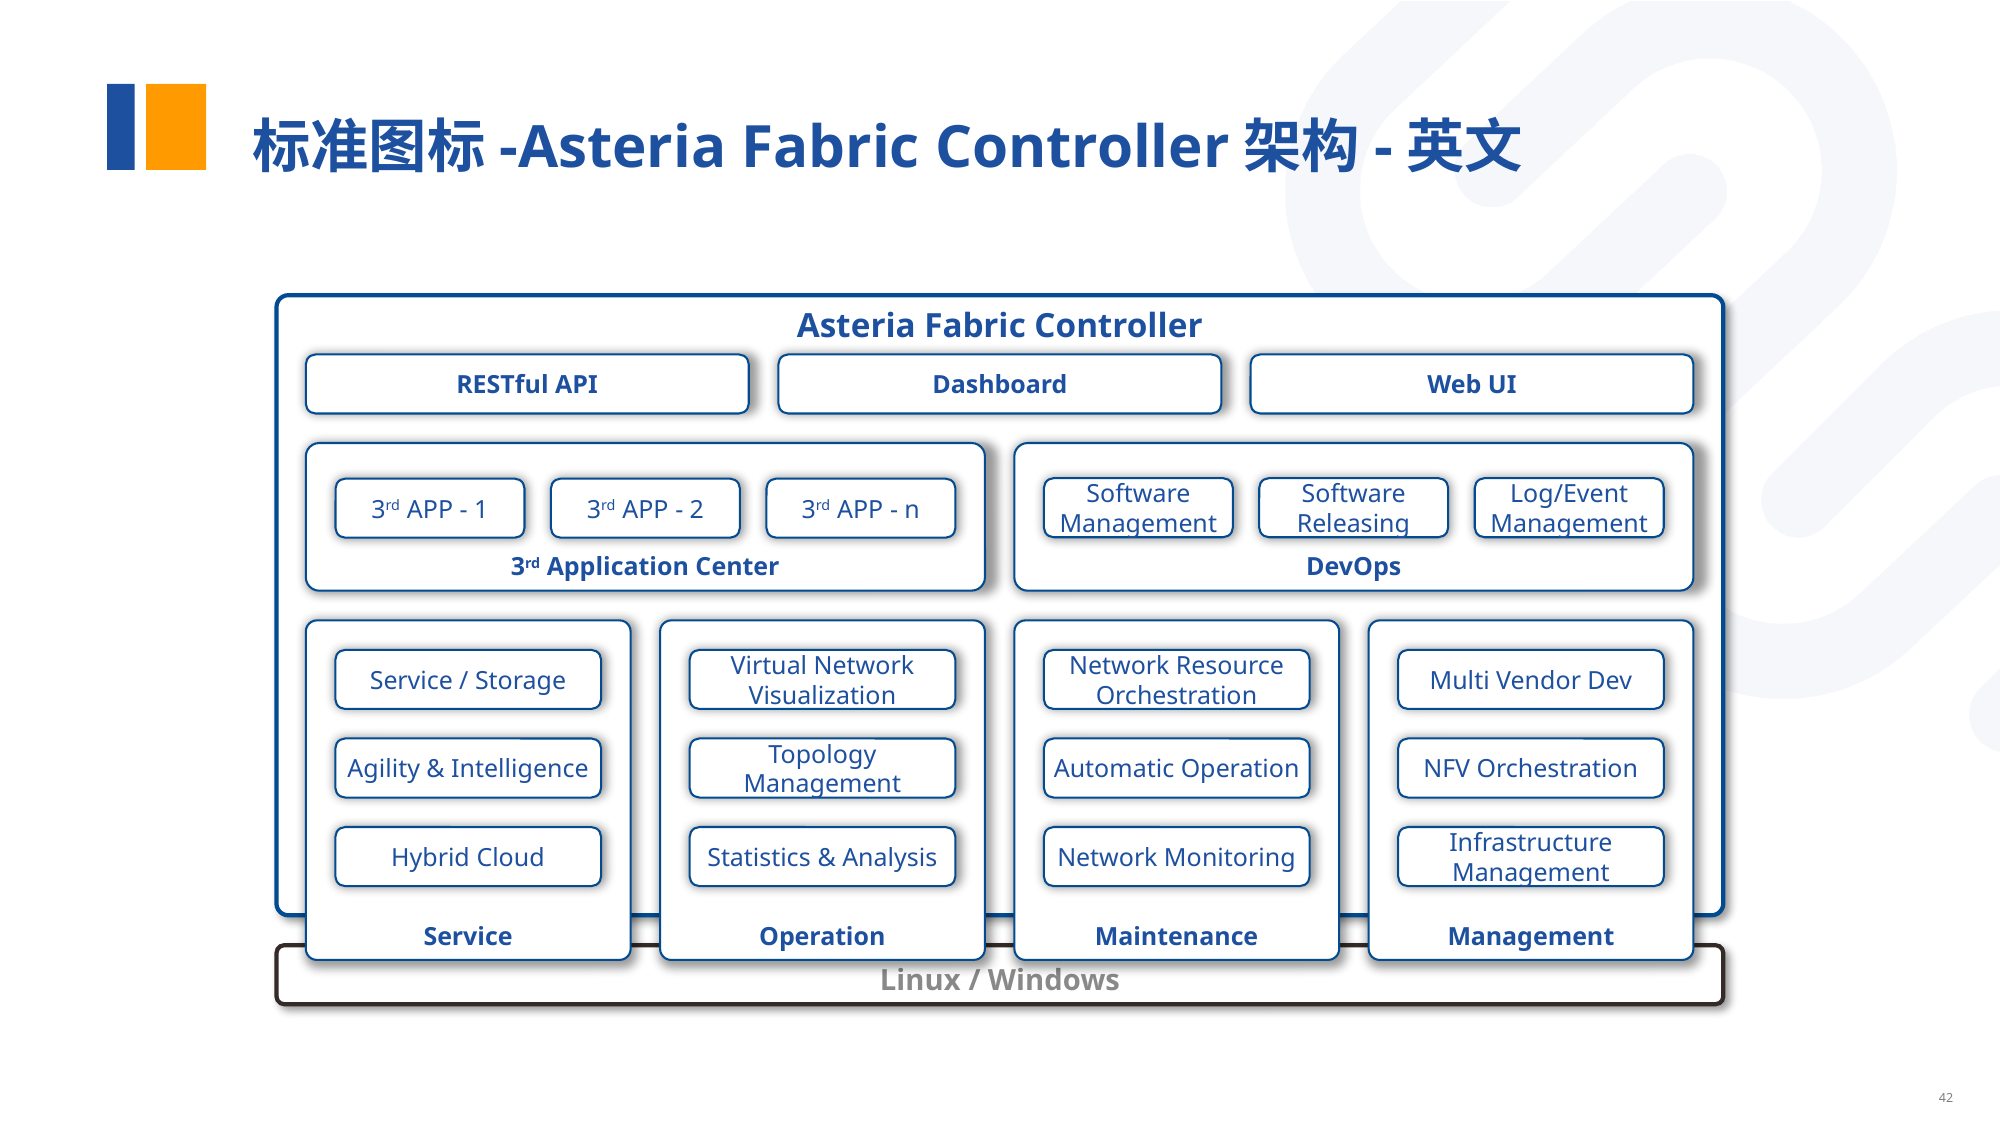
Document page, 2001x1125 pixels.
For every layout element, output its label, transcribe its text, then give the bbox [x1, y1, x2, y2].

title 标准图标-Asteria Fabric Controller架构-英文 [237, 53, 1911, 201]
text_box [276, 295, 1724, 1005]
picture [1200, 1, 2000, 833]
